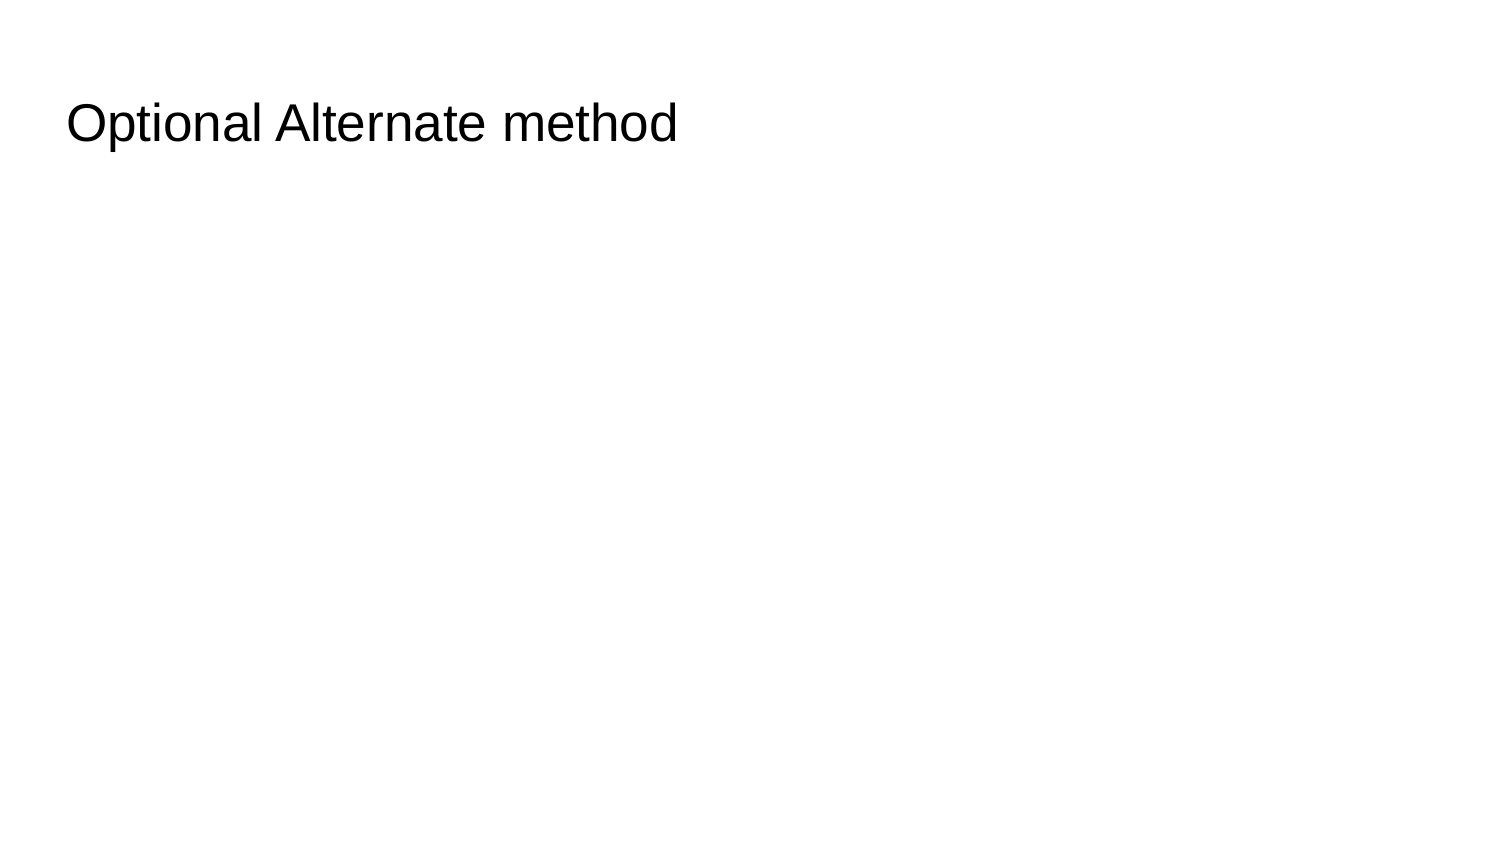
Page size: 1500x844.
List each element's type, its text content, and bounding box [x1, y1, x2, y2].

title Optional Alternate method [51, 72, 1449, 167]
